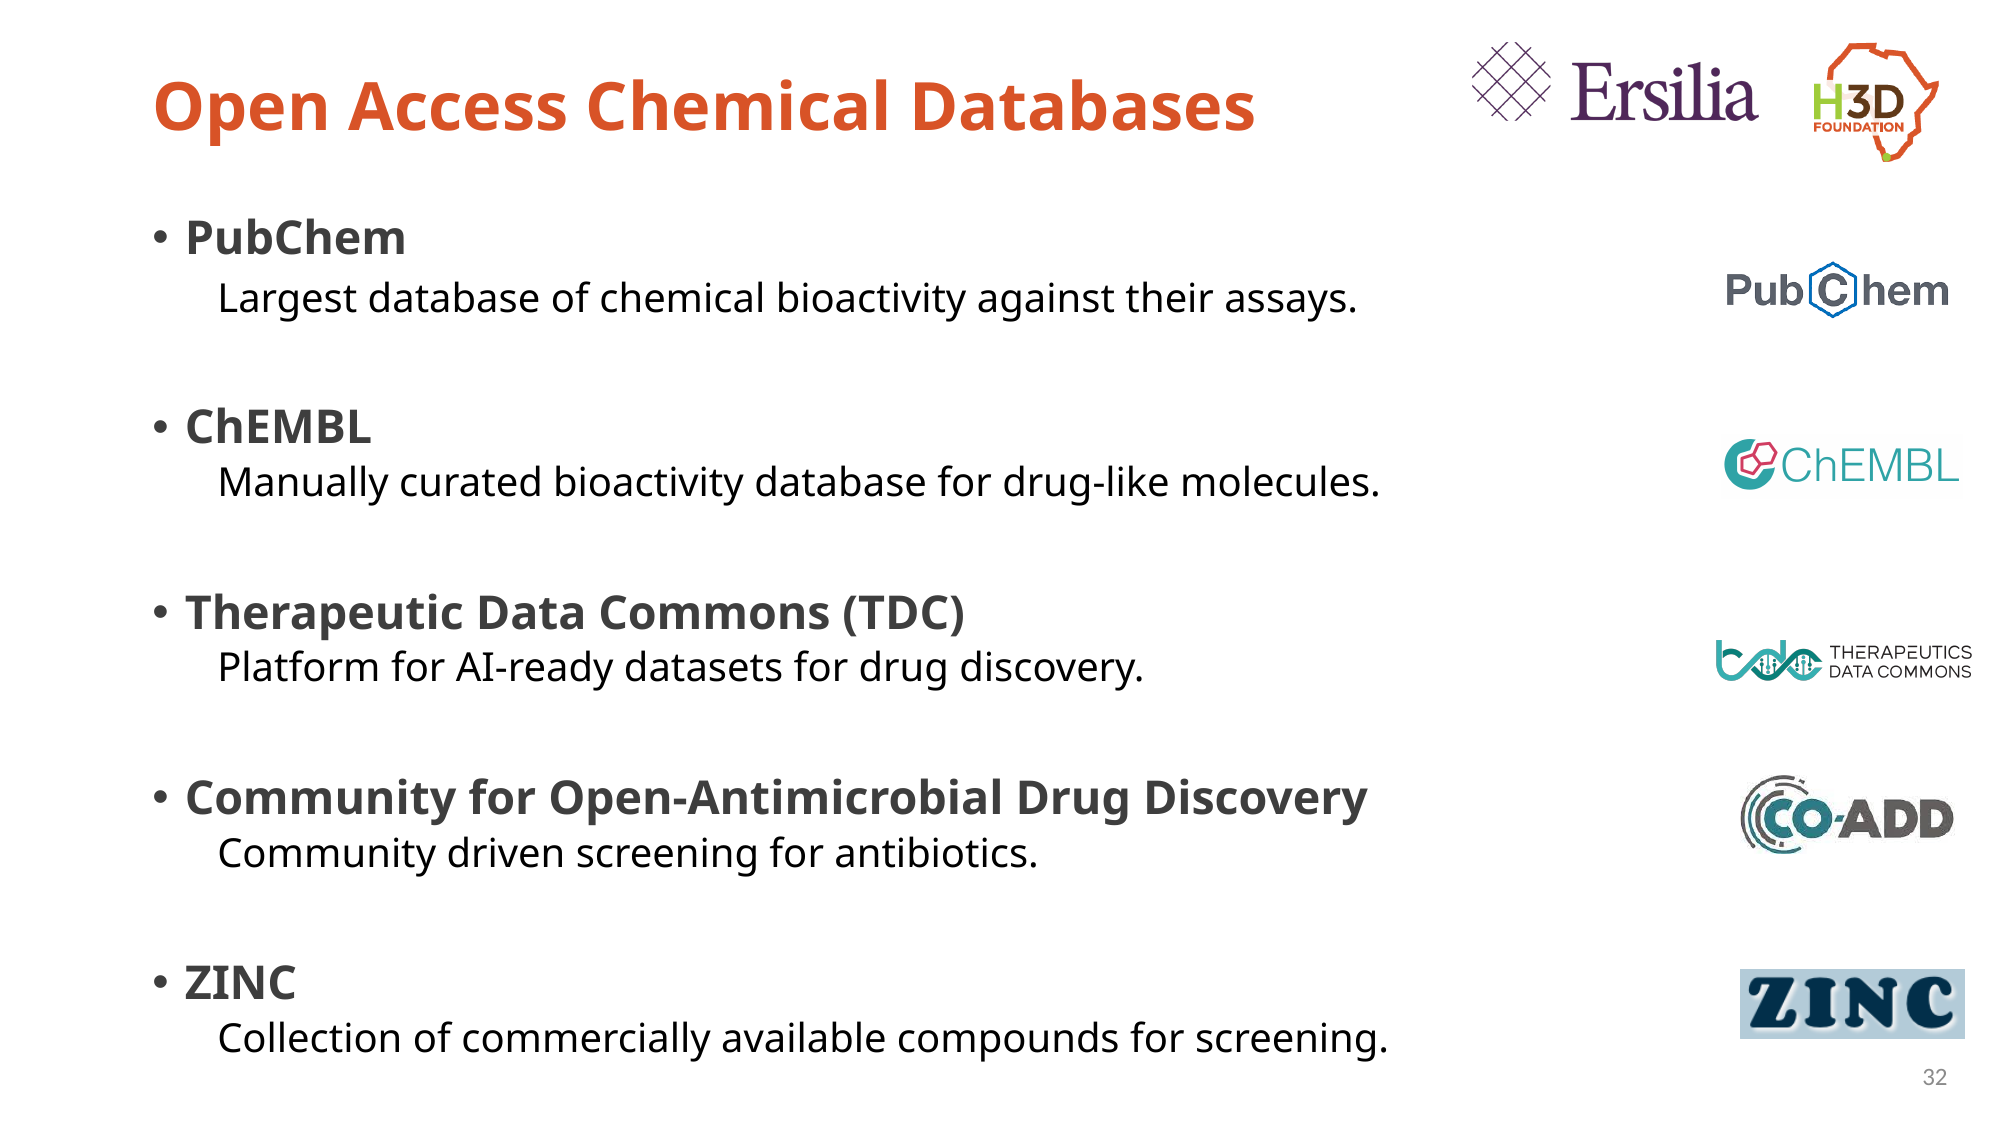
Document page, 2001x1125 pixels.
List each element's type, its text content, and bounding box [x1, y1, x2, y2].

picture [1721, 434, 1963, 499]
picture [1740, 775, 1965, 854]
slide_number 32 [1890, 1045, 1963, 1106]
list PubChem Largest database of chemical bioactivity against their assays. ChEMBL Manually curated bioactivity database for drug-like molecules. Therapeutic Data Commons (TDC) Platform for AI-ready datasets for drug discovery. Community for Open-Antimicrobial Drug Discovery Community driven screening for antibiotics. ZINC Collection of commercially available compounds for screening. [137, 206, 1875, 1076]
title Open Access Chemical Databases [137, 59, 1360, 159]
picture [1711, 639, 1979, 682]
picture [1740, 969, 1965, 1039]
picture [1711, 224, 1963, 356]
picture [1472, 42, 1759, 121]
